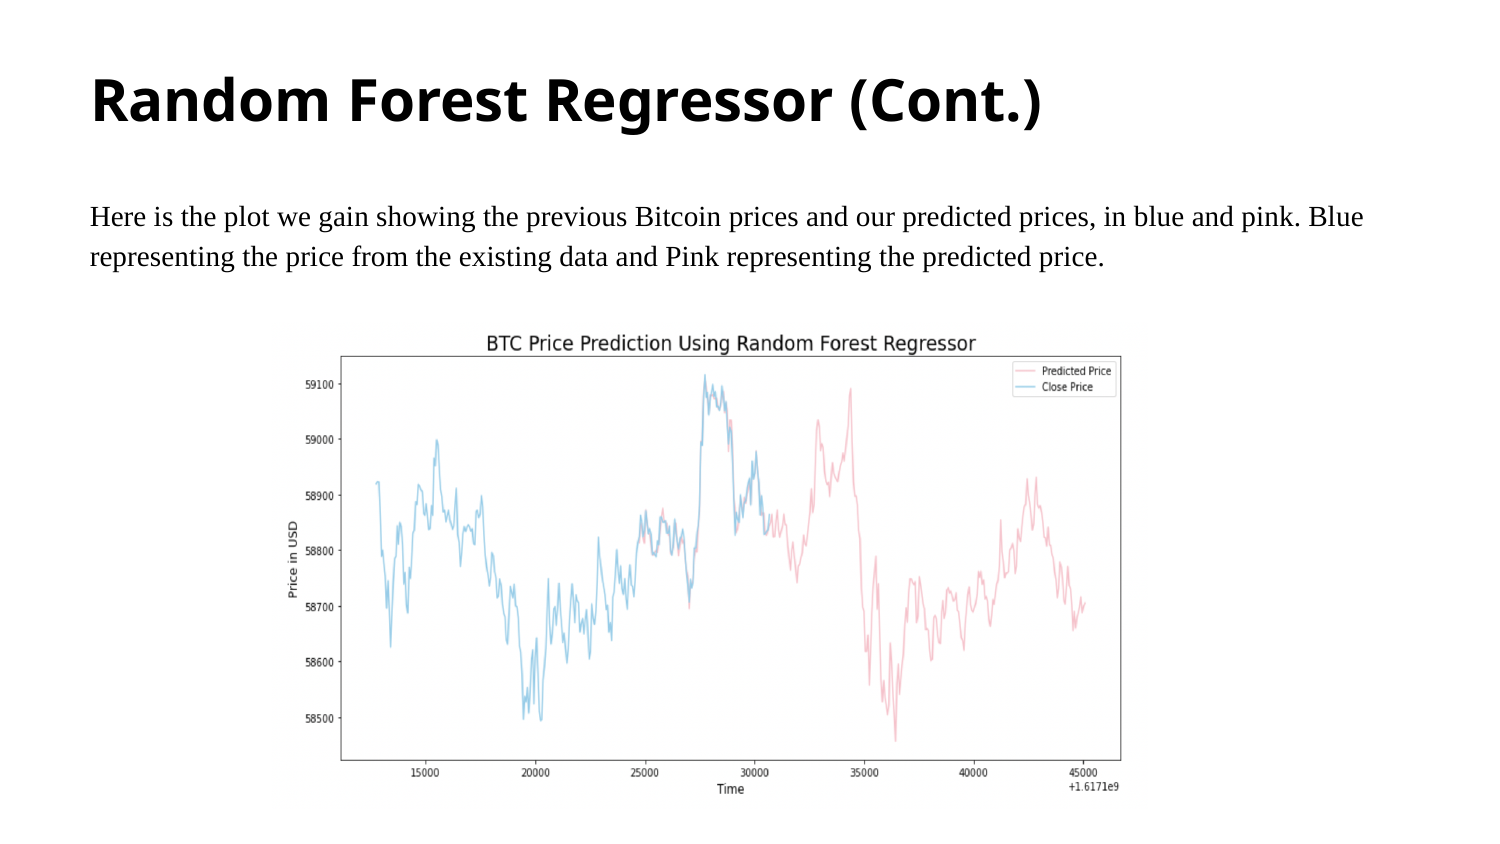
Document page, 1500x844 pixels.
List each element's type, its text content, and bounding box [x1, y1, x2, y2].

title Random Forest Regressor (Cont.) [75, 67, 1425, 129]
text_box Here is the plot we gain showing the previous Bitcoin prices and our predicted prices, in blue and pink. Blue representing the price from the existing data and Pink representing the predicted price. [74, 184, 1477, 280]
picture [271, 321, 1149, 810]
